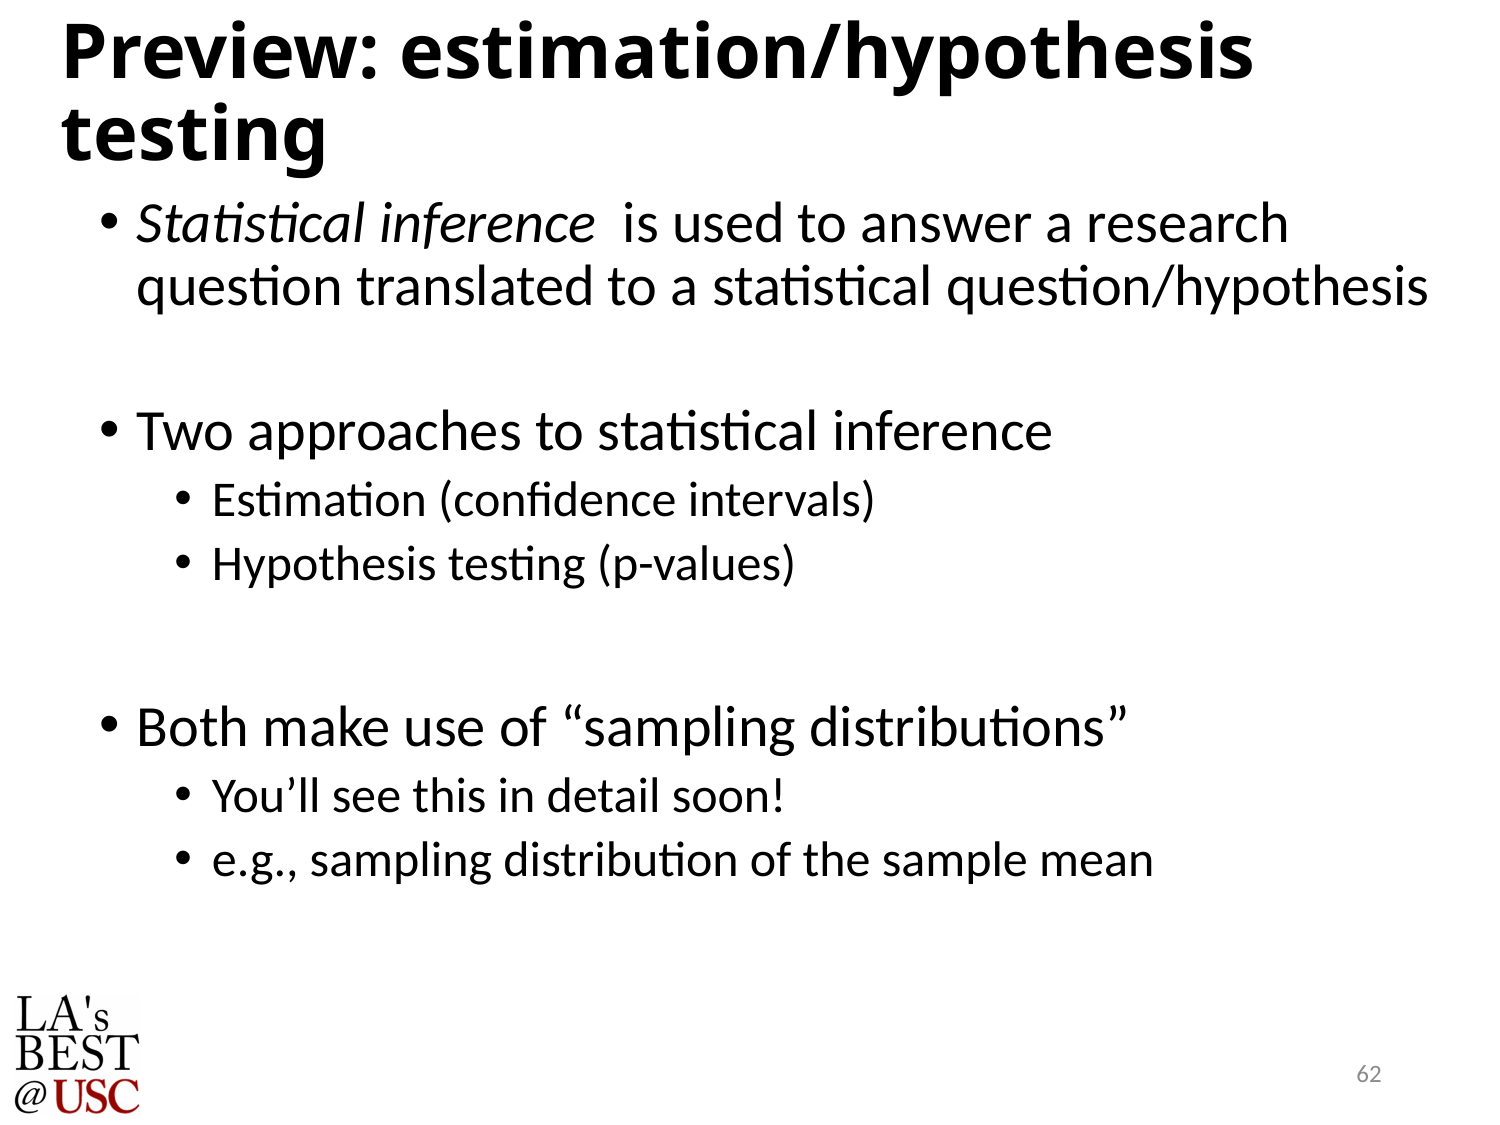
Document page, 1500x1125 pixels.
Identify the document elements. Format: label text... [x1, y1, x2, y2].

slide_number 62 [1059, 1042, 1397, 1103]
title Preview: estimation/hypothesis testing [45, 5, 1440, 185]
list Statistical inference is used to answer a research question translated to a statistical question/hypothesis Two approaches to statistical inference Estimation (confidence intervals) Hypothesis testing (p-values) Both make use of “sampling distributions” You’ll see this in detail soon! e.g., sampling distribution of the sample mean [84, 184, 1460, 1014]
picture [14, 994, 140, 1115]
